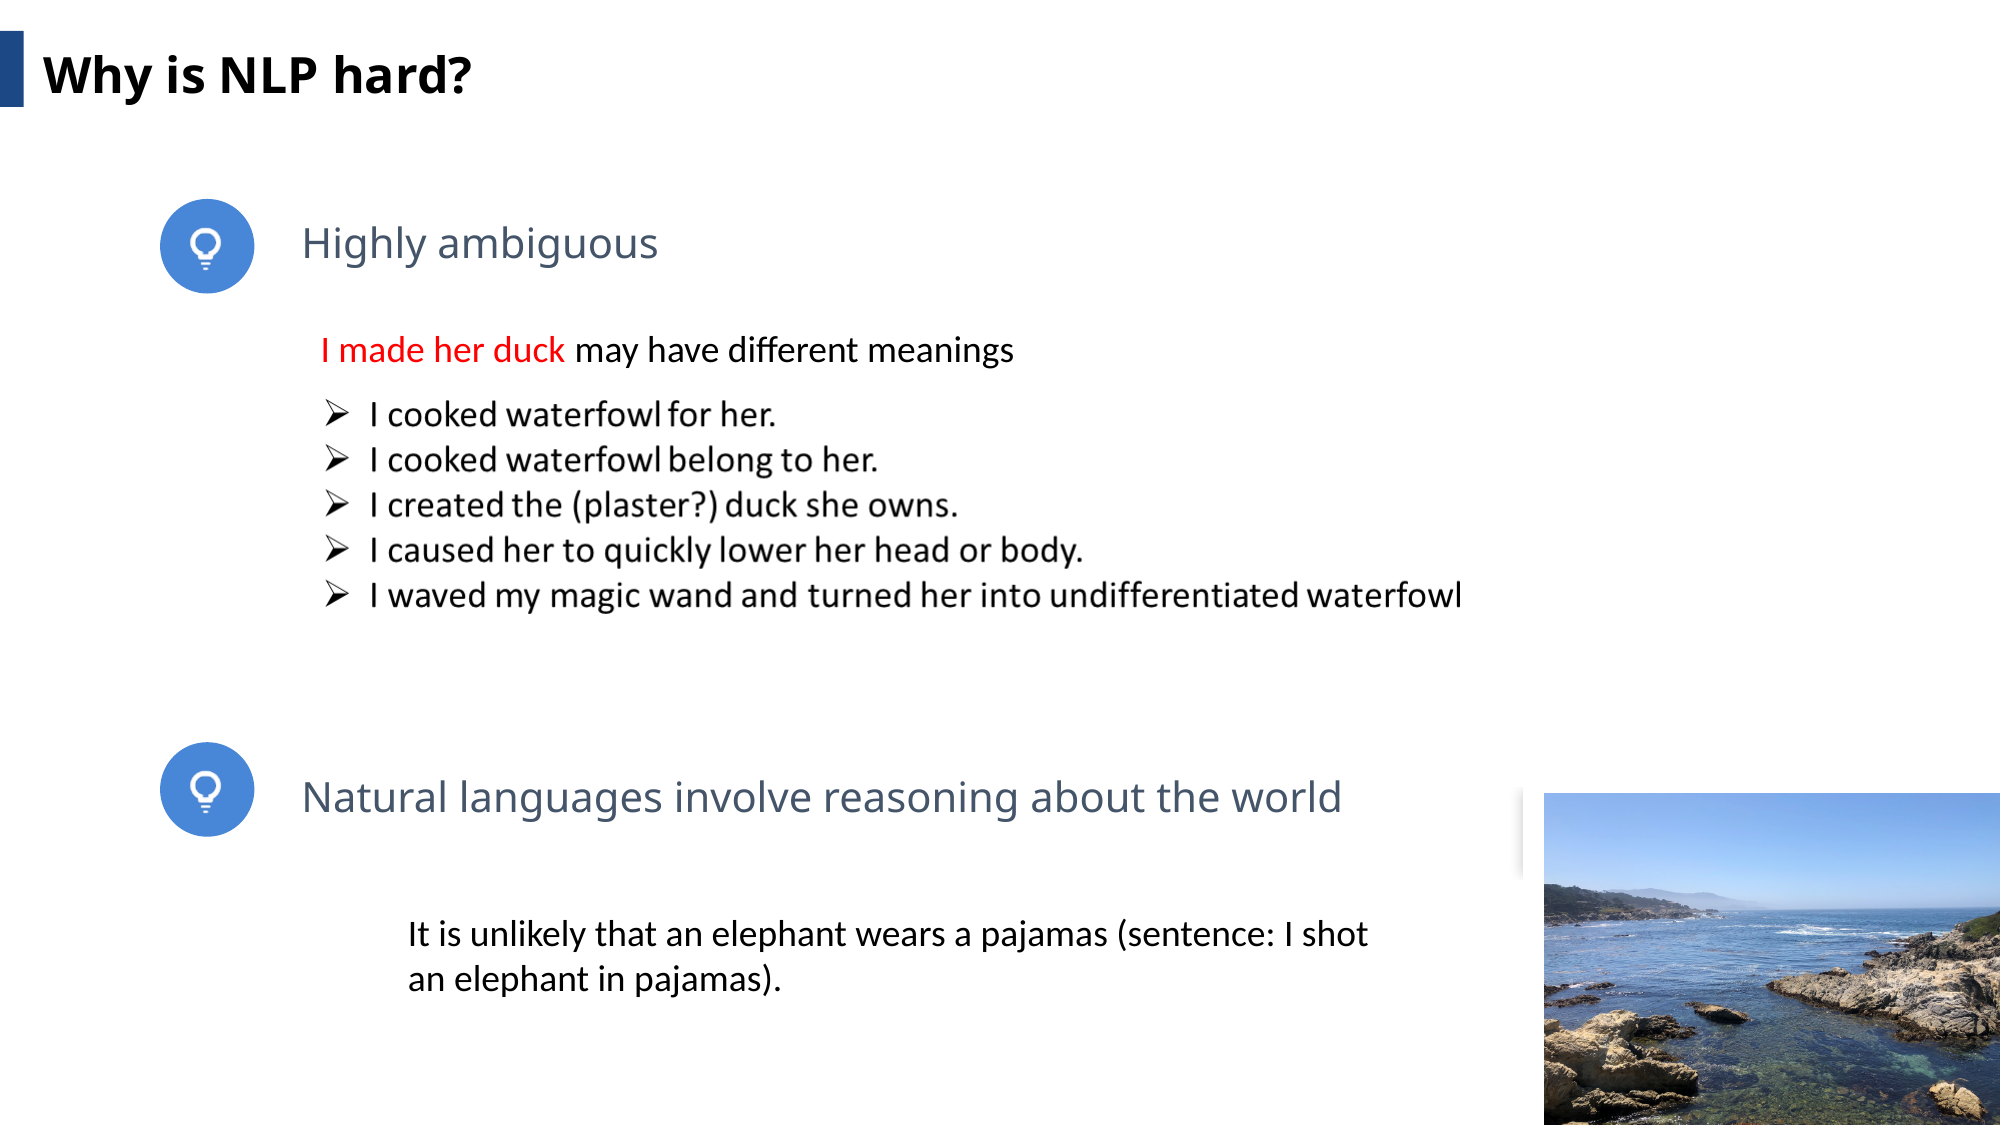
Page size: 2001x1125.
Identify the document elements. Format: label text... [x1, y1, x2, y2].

picture [301, 378, 1485, 640]
text_box I made her duck may have different meanings [305, 317, 1030, 378]
text_box [0, 30, 24, 107]
picture [182, 768, 230, 817]
picture [182, 225, 230, 274]
text_box Natural languages involve reasoning about the world [301, 761, 1722, 822]
text_box It is unlikely that an elephant wears a pajamas (sentence: I shot an elephant in pajamas). [393, 901, 1394, 1007]
text_box [160, 742, 255, 837]
text_box Highly ambiguous [301, 206, 1722, 267]
text_box Why is NLP hard? [28, 36, 924, 111]
text_box [160, 198, 255, 294]
picture [1543, 793, 2000, 1125]
